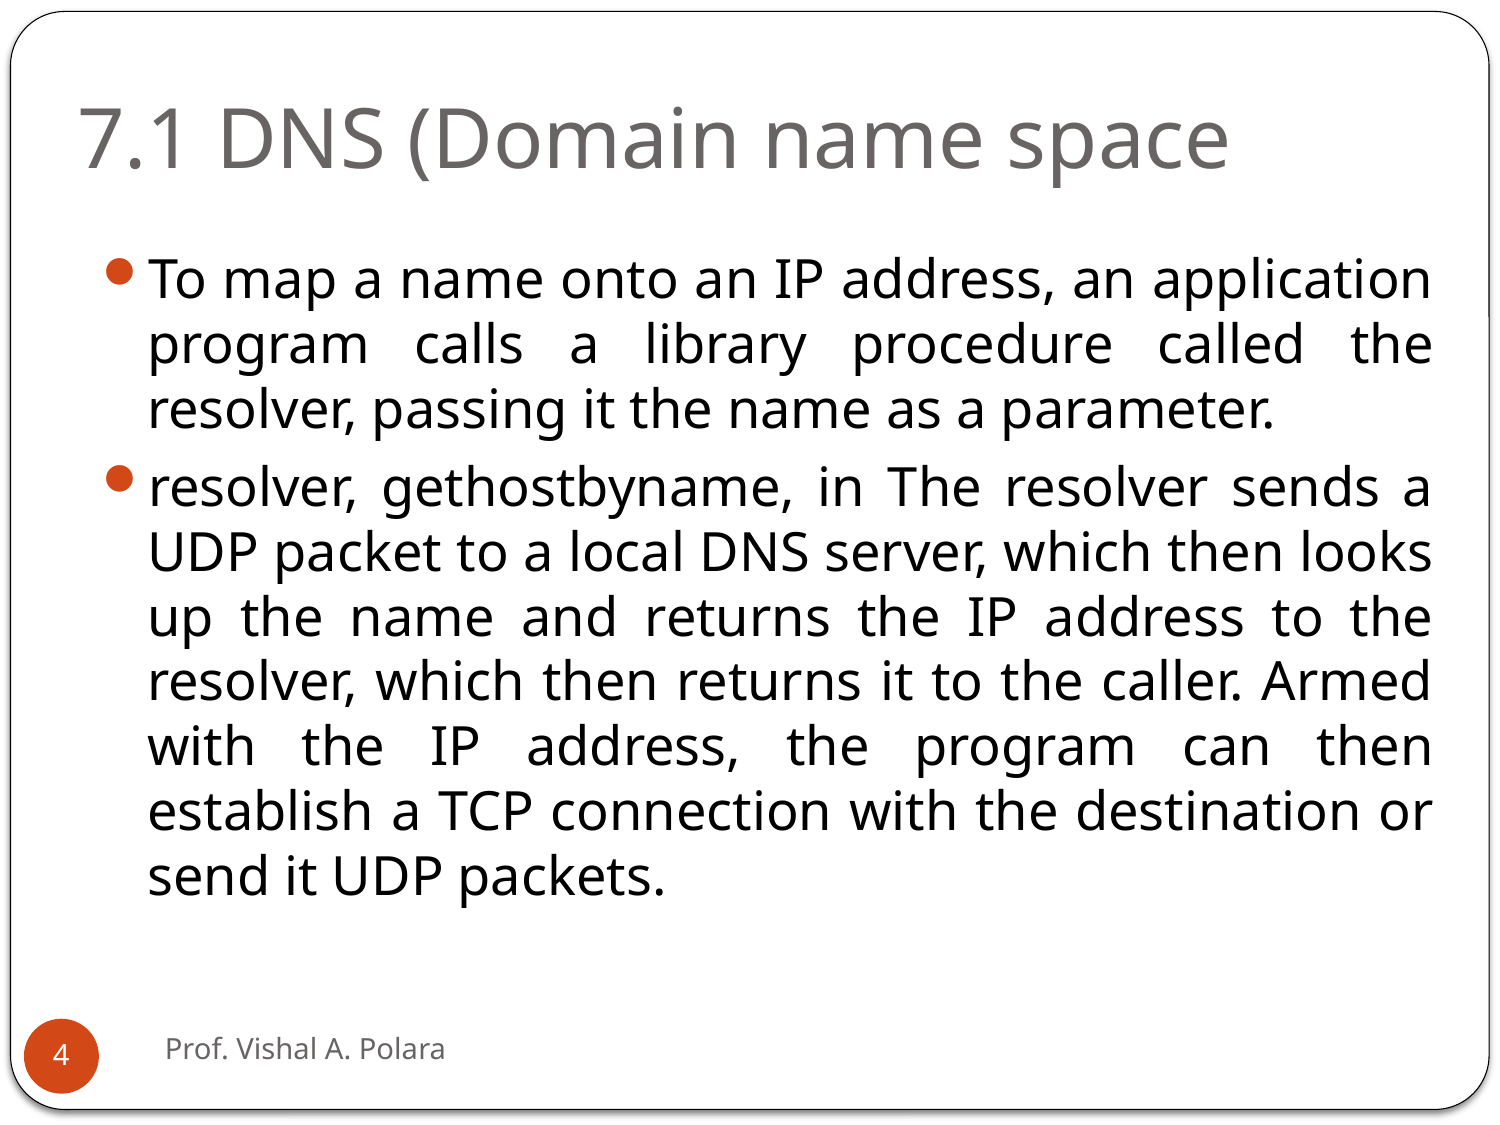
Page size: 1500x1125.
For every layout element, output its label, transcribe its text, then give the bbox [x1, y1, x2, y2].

title 7.1 DNS (Domain name space [62, 12, 1338, 200]
footer Prof. Vishal A. Polara [150, 1012, 800, 1088]
slide_number 4 [23, 1018, 99, 1094]
list To map a name onto an IP address, an application program calls a library procedure called the resolver, passing it the name as a parameter. resolver, gethostbyname, in The resolver sends a UDP packet to a local DNS server, which then looks up the name and returns the IP address to the resolver, which then returns it to the caller. Armed with the IP address, the program can then establish a TCP connection with the destination or send it UDP packets. [87, 237, 1450, 988]
